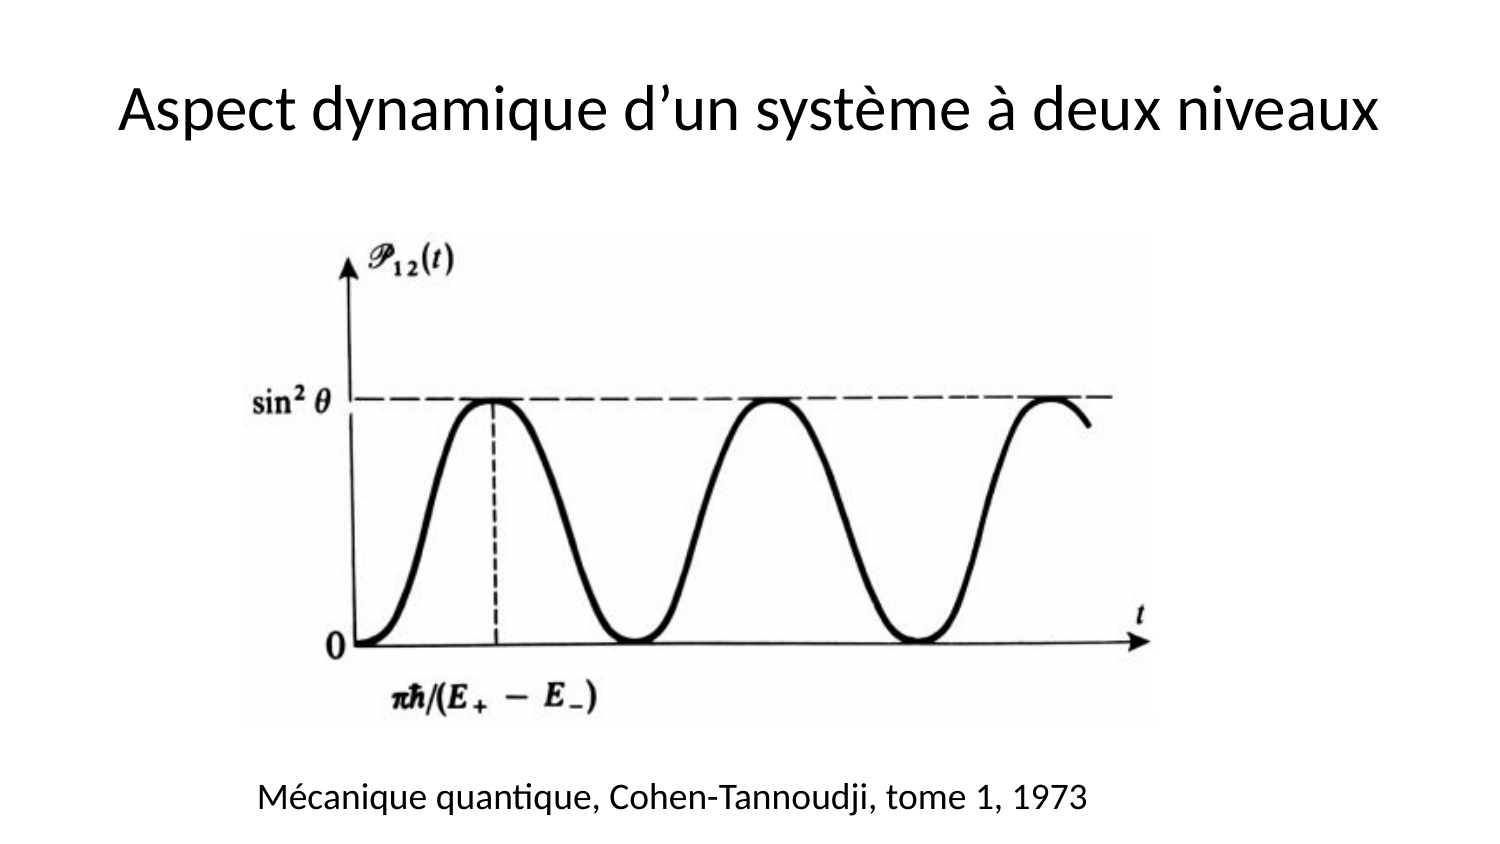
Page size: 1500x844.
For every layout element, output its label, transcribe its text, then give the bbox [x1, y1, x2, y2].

text_box Mécanique quantique, Cohen-Tannoudji, tome 1, 1973 [242, 764, 1220, 825]
title Aspect dynamique d’un système à deux niveaux [75, 33, 1425, 175]
picture [241, 232, 1153, 762]
